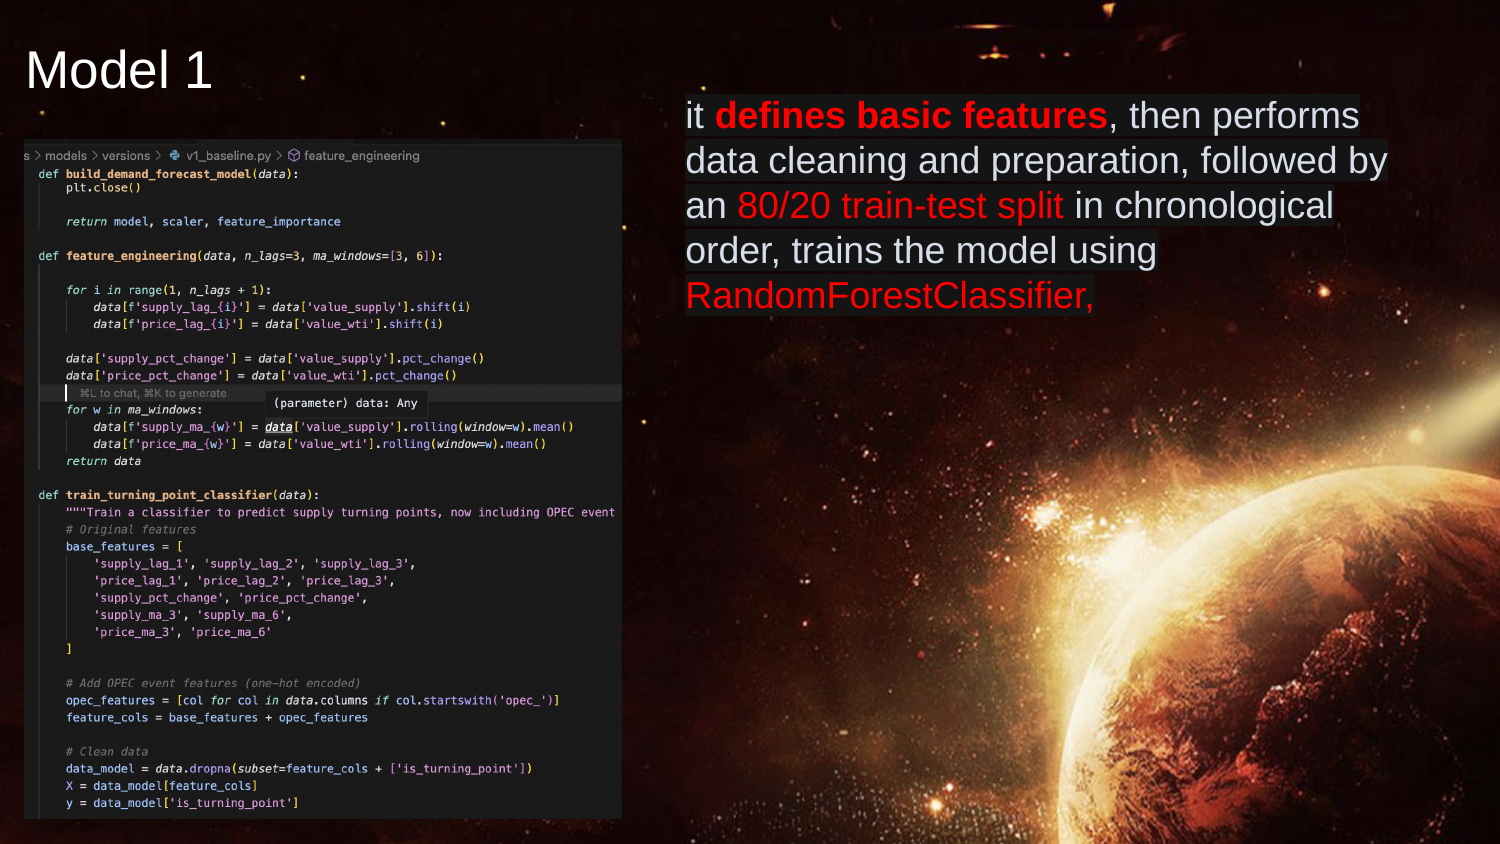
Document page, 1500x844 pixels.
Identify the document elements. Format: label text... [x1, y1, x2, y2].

title Model 1 [10, 20, 1409, 115]
picture [0, 0, 1500, 844]
text_box it defines basic features, then performs data cleaning and preparation, followed by an 80/20 train-test split in chronological order, trains the model using RandomForestClassifier, [670, 30, 1455, 331]
